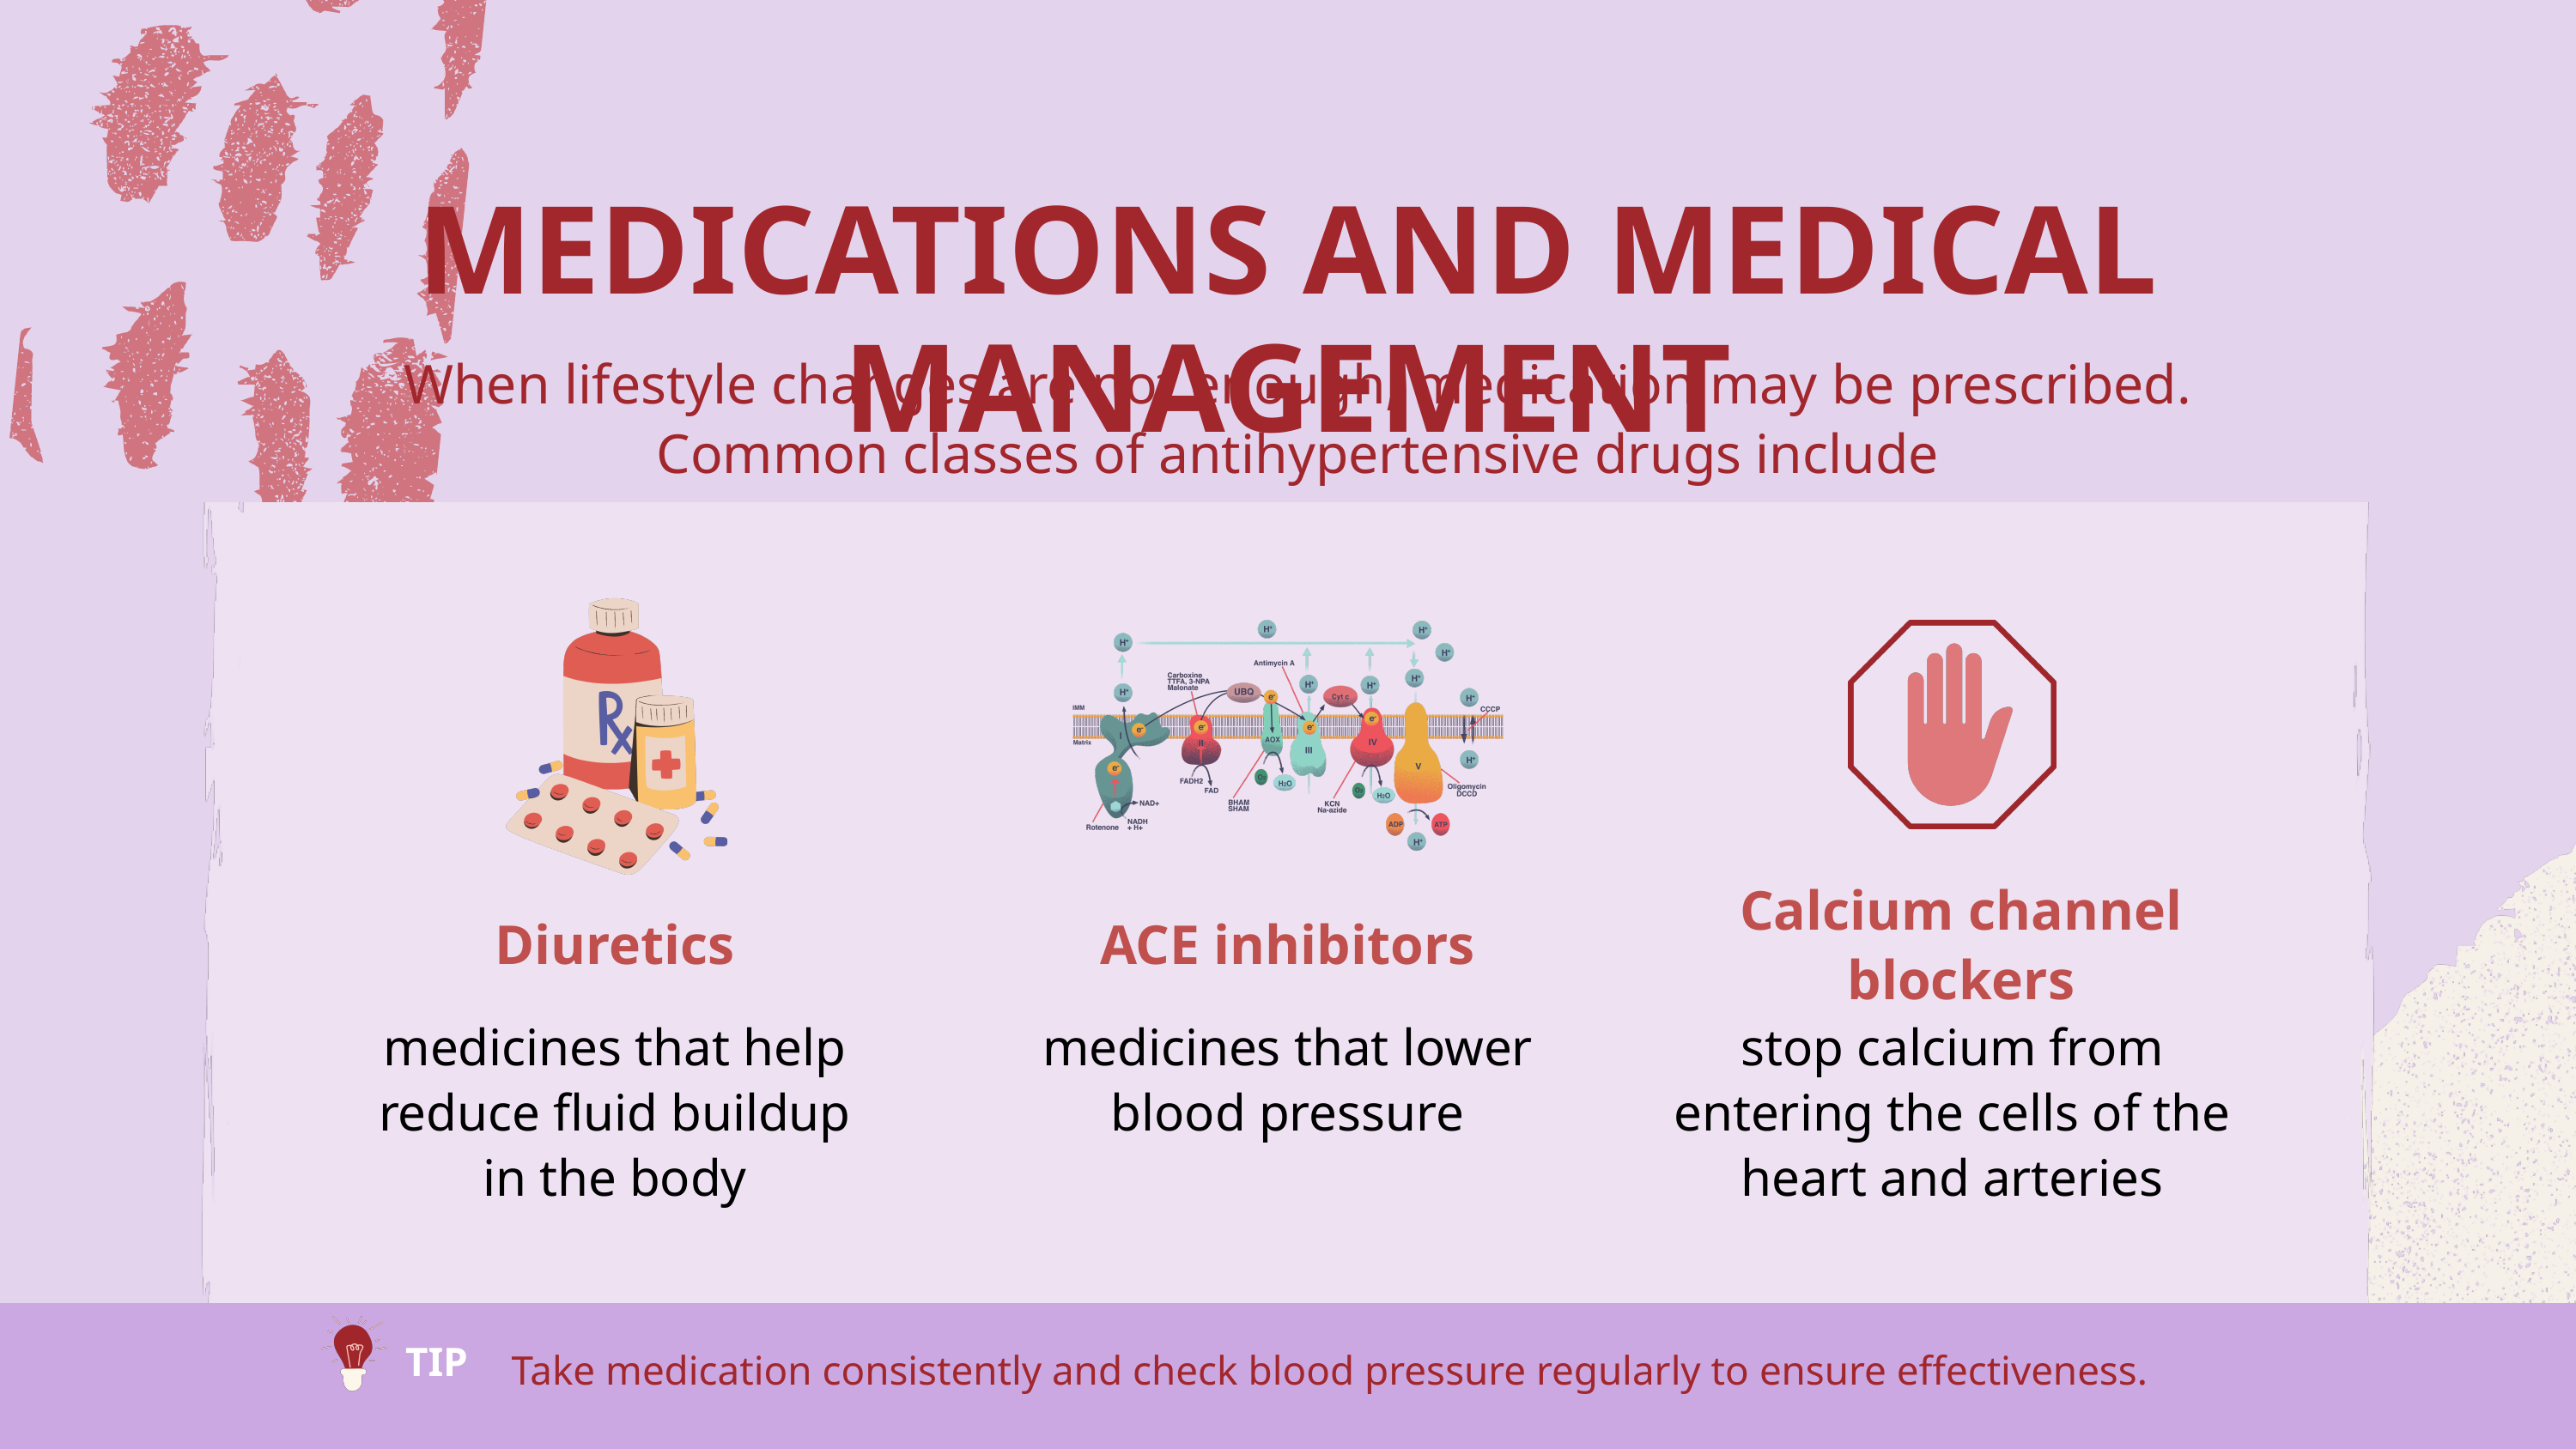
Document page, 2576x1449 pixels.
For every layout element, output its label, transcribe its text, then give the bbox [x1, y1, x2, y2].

text_box MEDICATIONS AND MEDICAL MANAGEMENT [172, 179, 2404, 458]
text_box Calcium channel blockers [1683, 870, 2239, 1011]
text_box When lifestyle changes are not enough, medication may be prescribed. Common classes of antihypertensive drugs include [358, 458, 2239, 485]
text_box medicines that lower blood pressure [984, 1010, 1591, 1141]
text_box [0, 0, 487, 551]
text_box [1072, 620, 1504, 851]
text_box ACE inhibitors [1095, 905, 1481, 975]
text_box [0, 1303, 2576, 1449]
text_box [1848, 620, 2057, 829]
text_box medicines that help reduce fluid buildup in the body [377, 1010, 853, 1206]
text_box [2378, 724, 2576, 1303]
text_box stop calcium from entering the cells of the heart and arteries [1669, 1010, 2235, 1206]
text_box [198, 502, 2378, 1302]
text_box [501, 592, 728, 877]
text_box Diuretics [472, 905, 757, 975]
